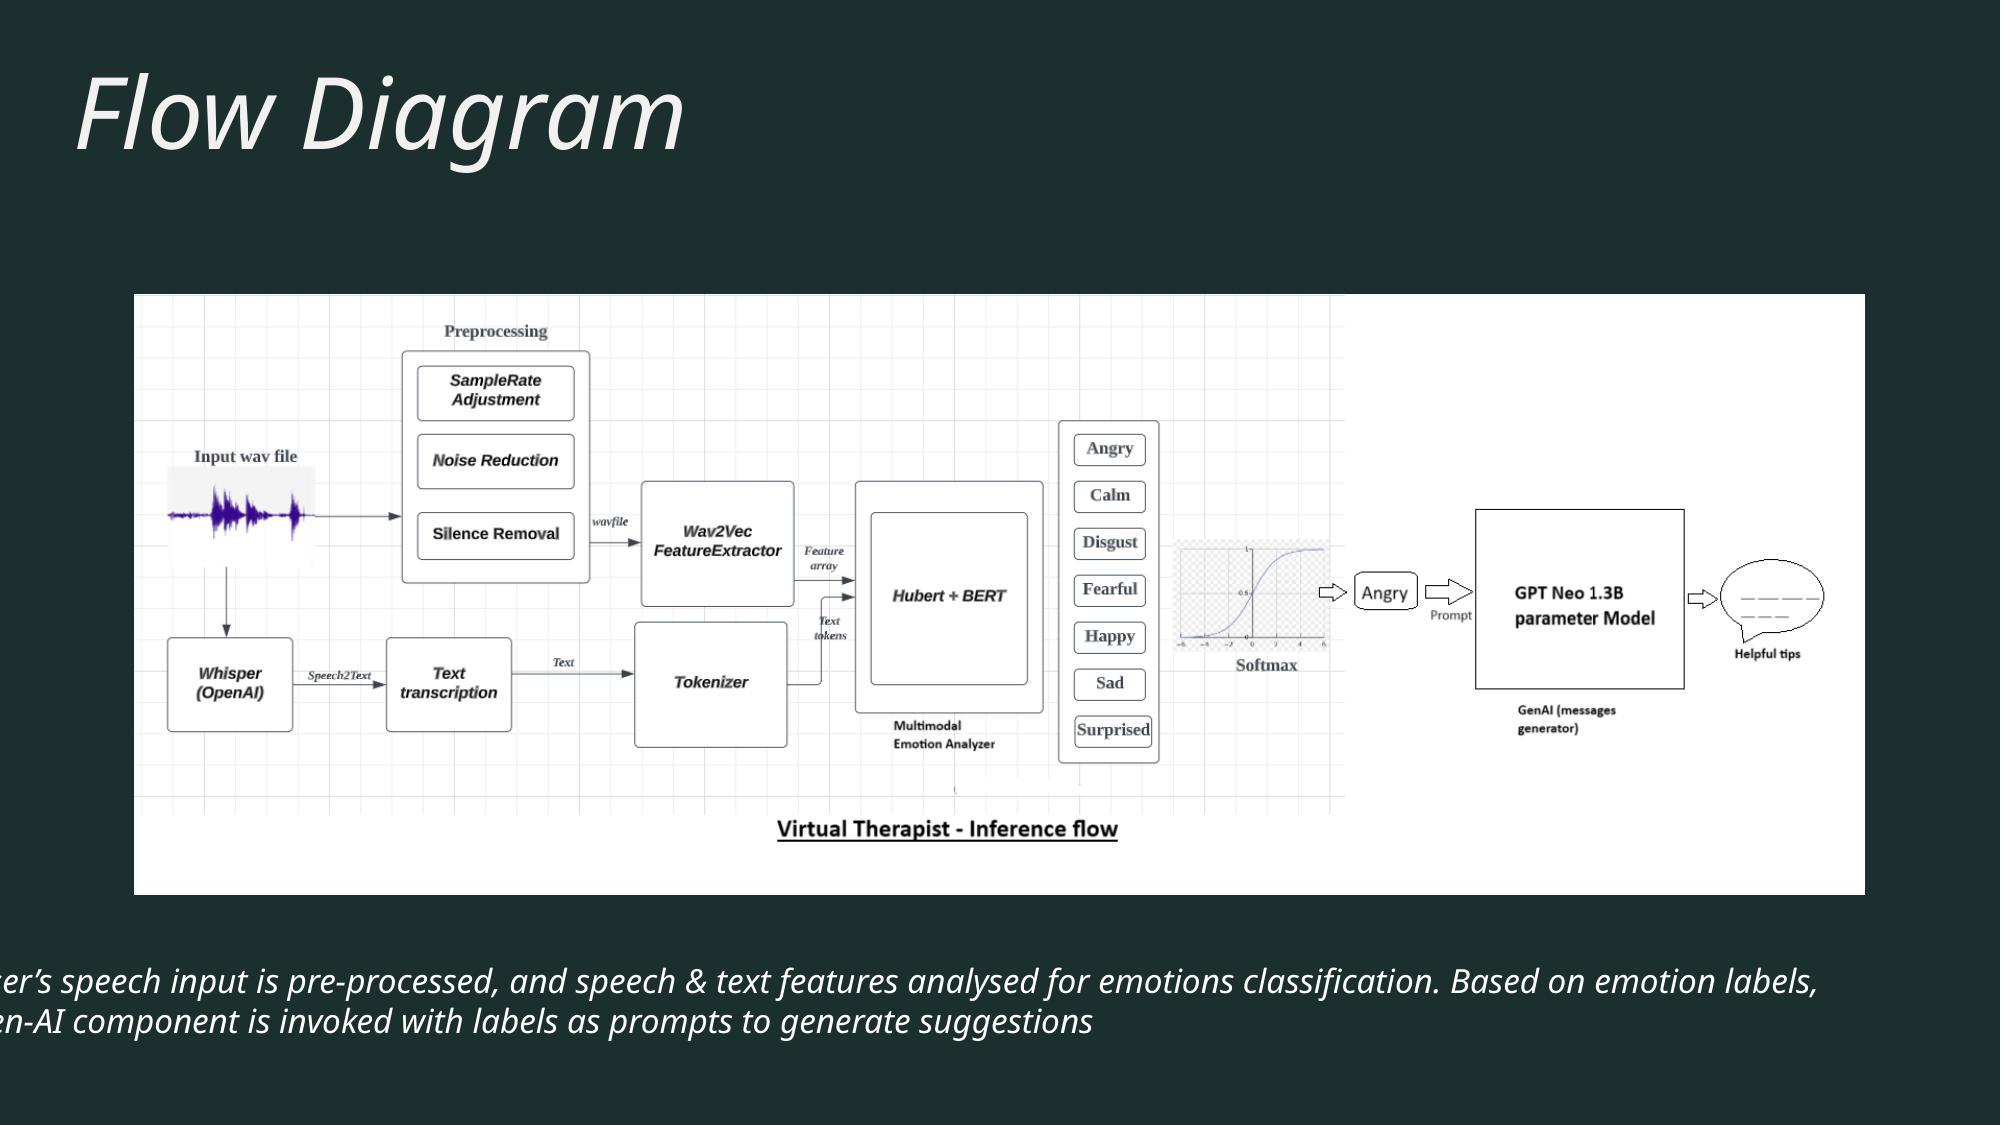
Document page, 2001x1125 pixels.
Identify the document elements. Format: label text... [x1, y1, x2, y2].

title Flow Diagram [73, 63, 1928, 251]
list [134, 294, 1866, 896]
text_box User’s speech input is pre-processed, and speech & text features analysed for emotions classification. Based on emotion labels, Gen-AI component is invoked with labels as prompts to generate suggestions [0, 953, 1837, 1048]
